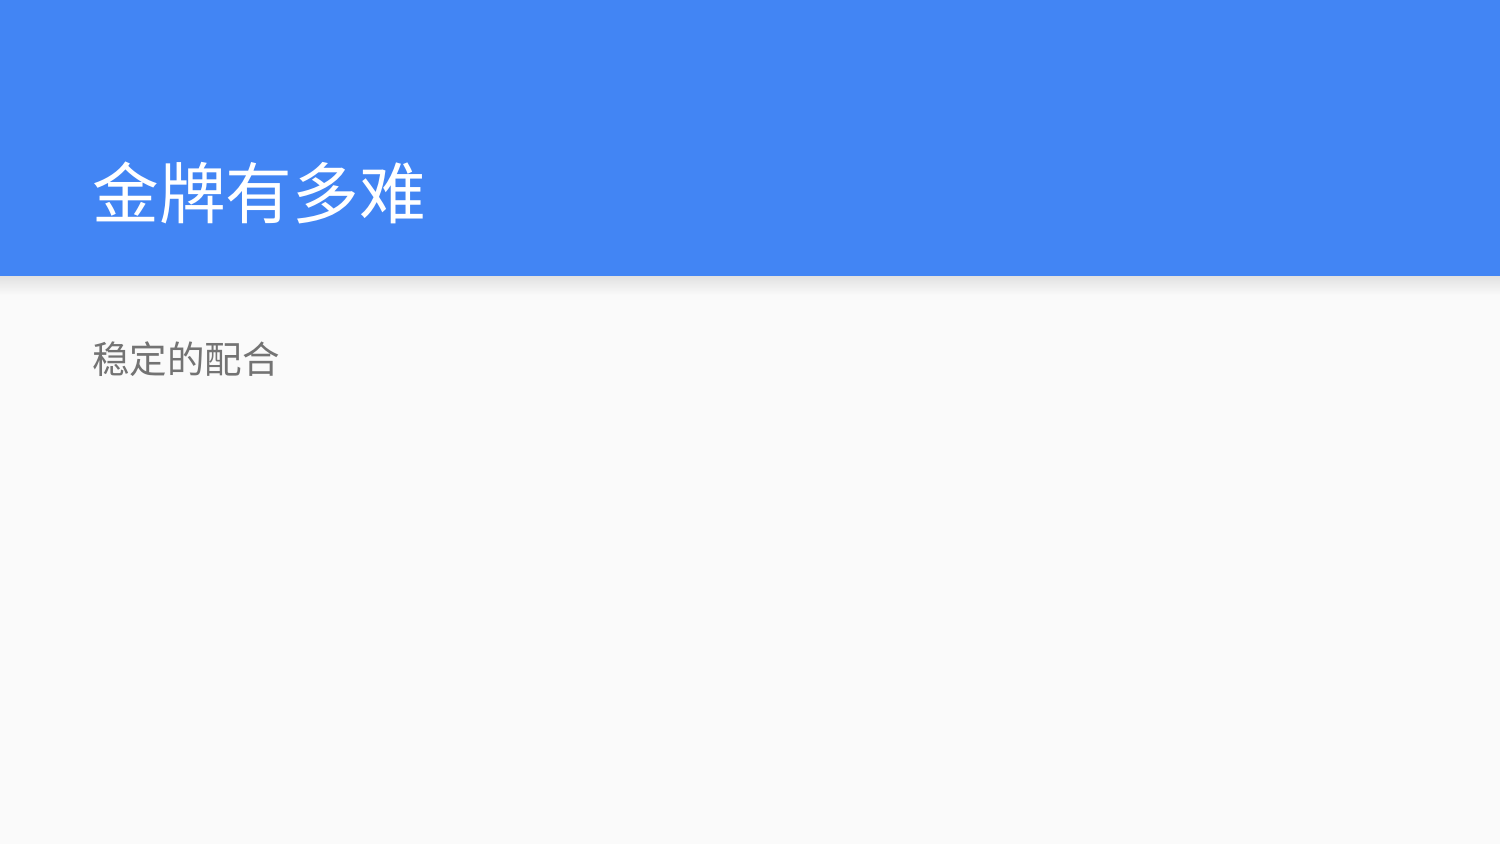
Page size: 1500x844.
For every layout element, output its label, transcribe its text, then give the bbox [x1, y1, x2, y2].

list 稳定的配合 [76, 314, 1427, 760]
title 金牌有多难 [76, 120, 1427, 248]
